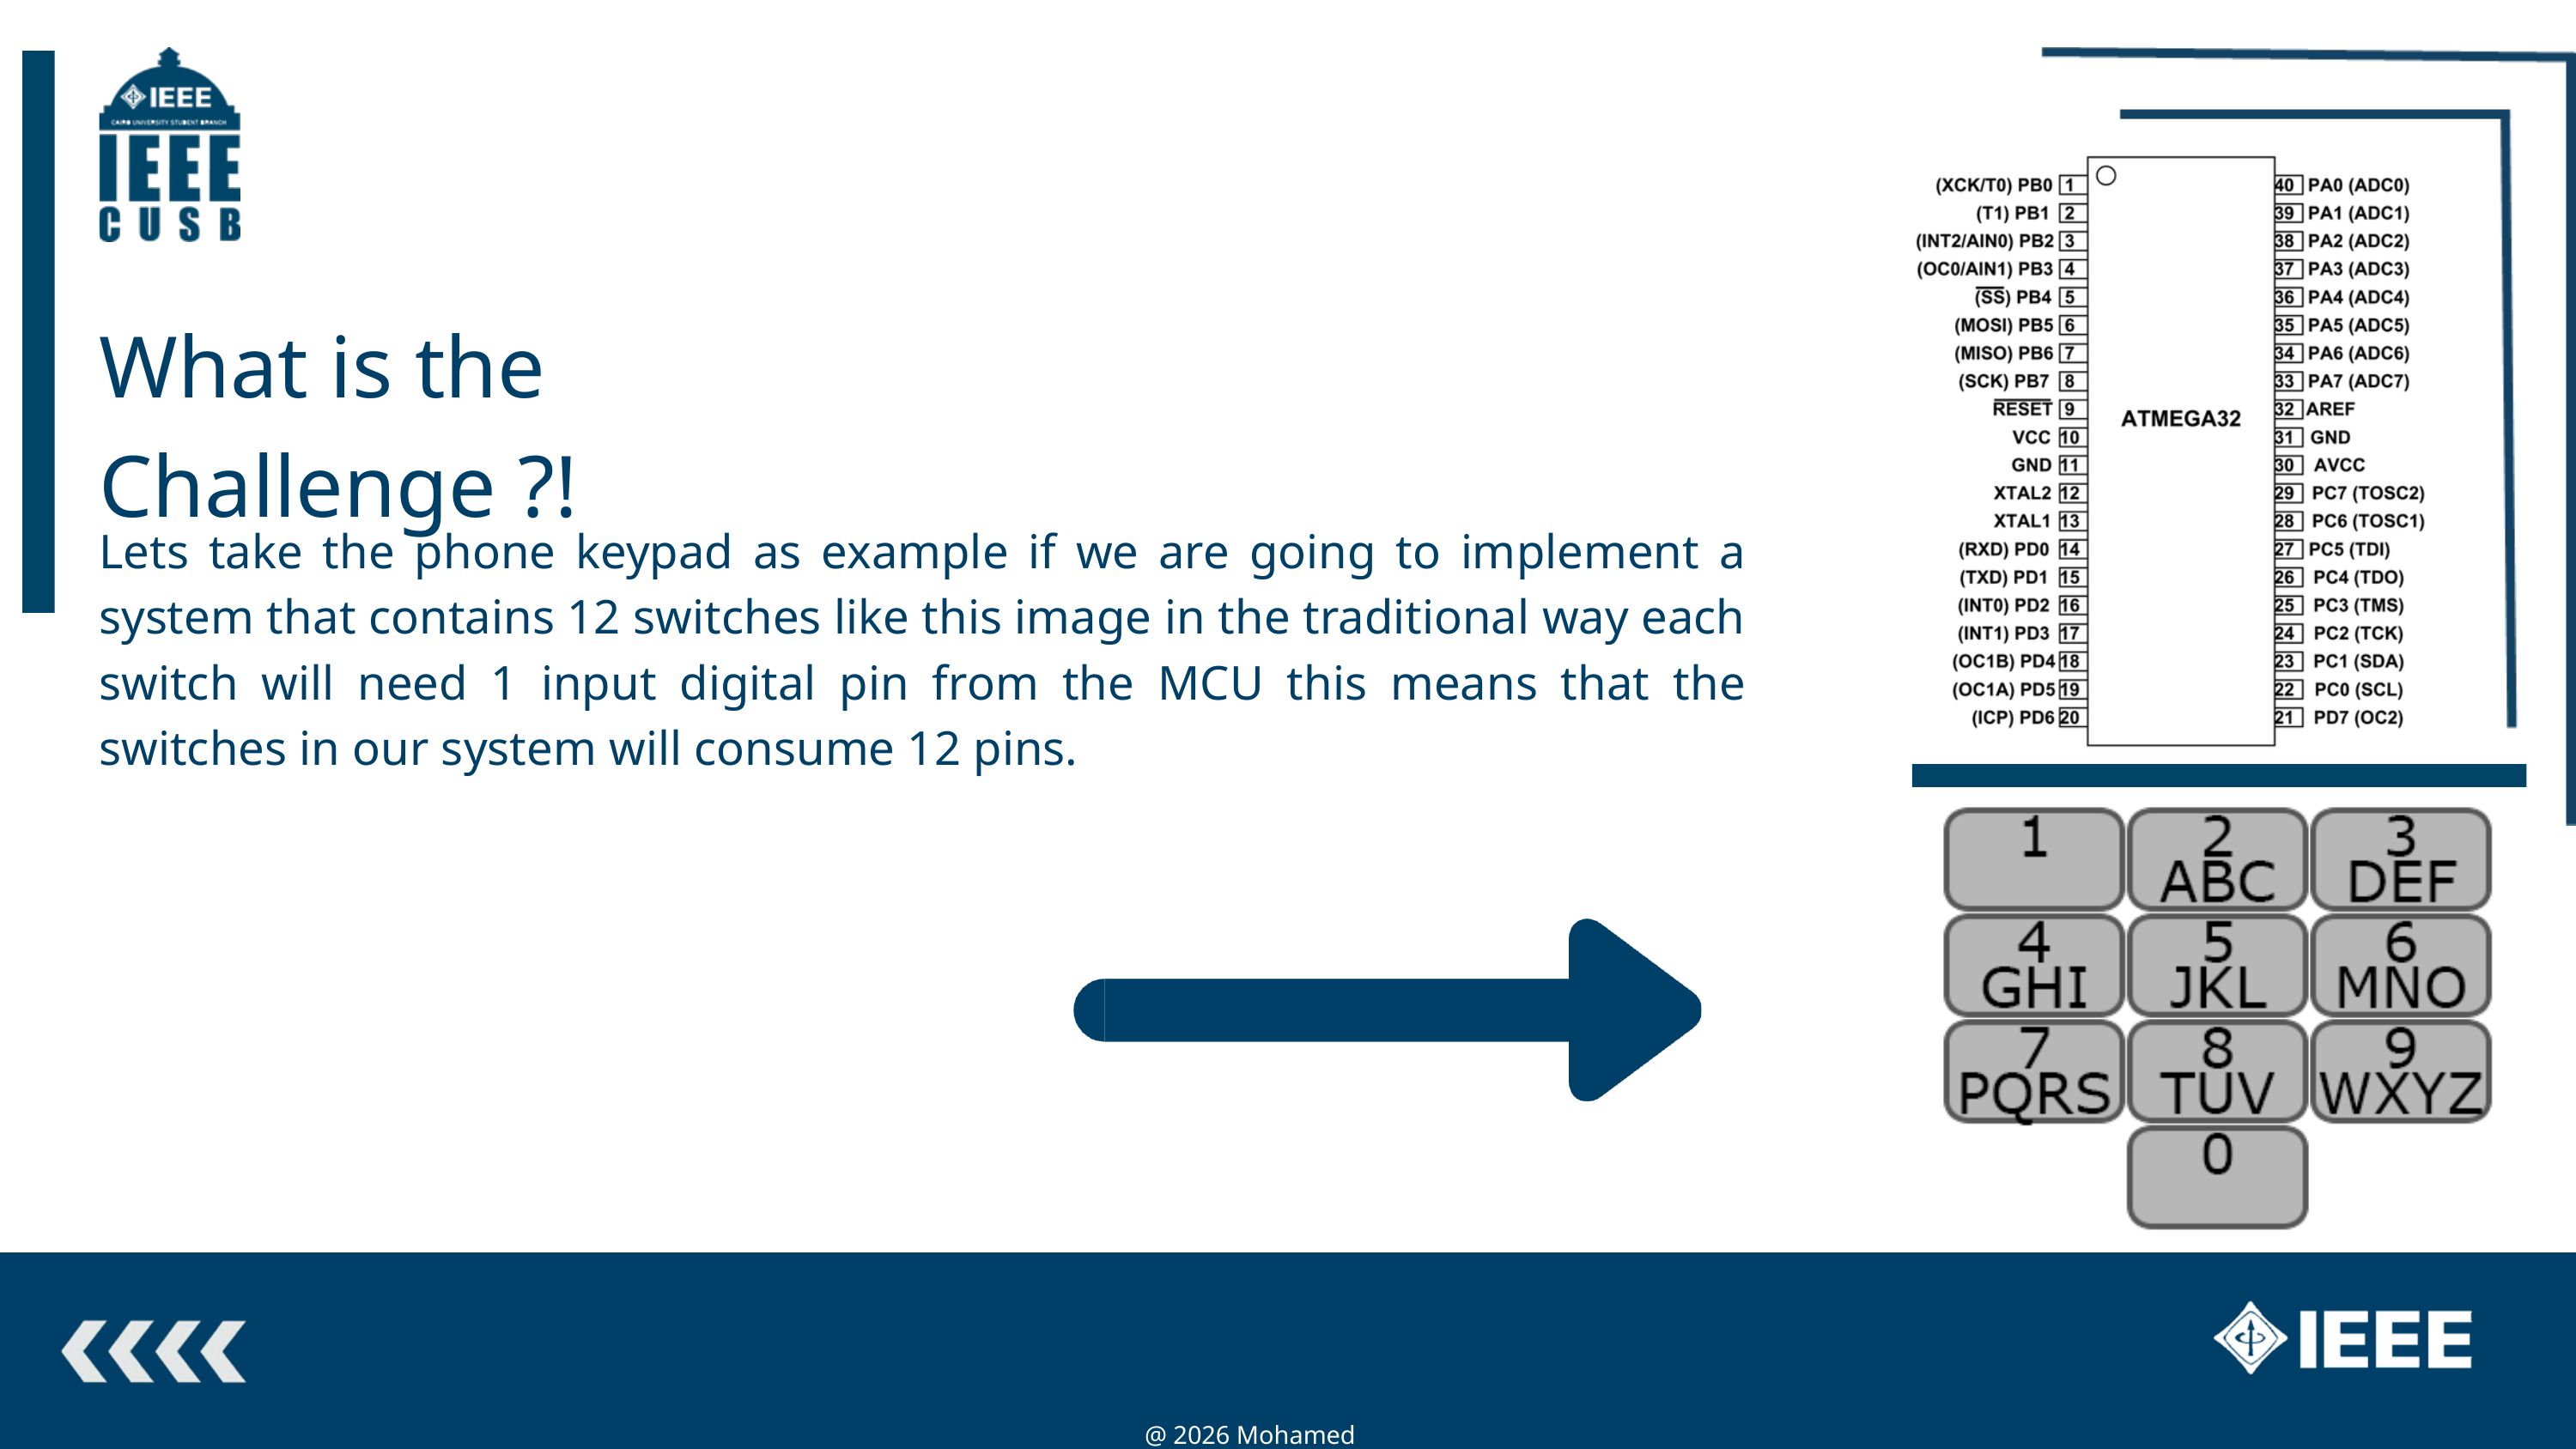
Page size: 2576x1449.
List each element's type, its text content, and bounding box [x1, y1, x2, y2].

text_box [1863, 144, 2477, 758]
text_box [22, 51, 55, 613]
text_box [1073, 919, 1702, 1101]
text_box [0, 1252, 2576, 1449]
text_box [2038, 47, 2576, 827]
text_box What is the Challenge ?! [99, 296, 1025, 512]
text_box Lets take the phone keypad as example if we are going to implement a system that contains 12 switches like this image in the traditional way each switch will need 1 input digital pin from the MCU this means that the switches in our system will consume 12 pins. [99, 512, 1747, 774]
text_box [99, 47, 240, 242]
text_box [1911, 764, 2527, 787]
text_box [1941, 805, 2498, 1234]
